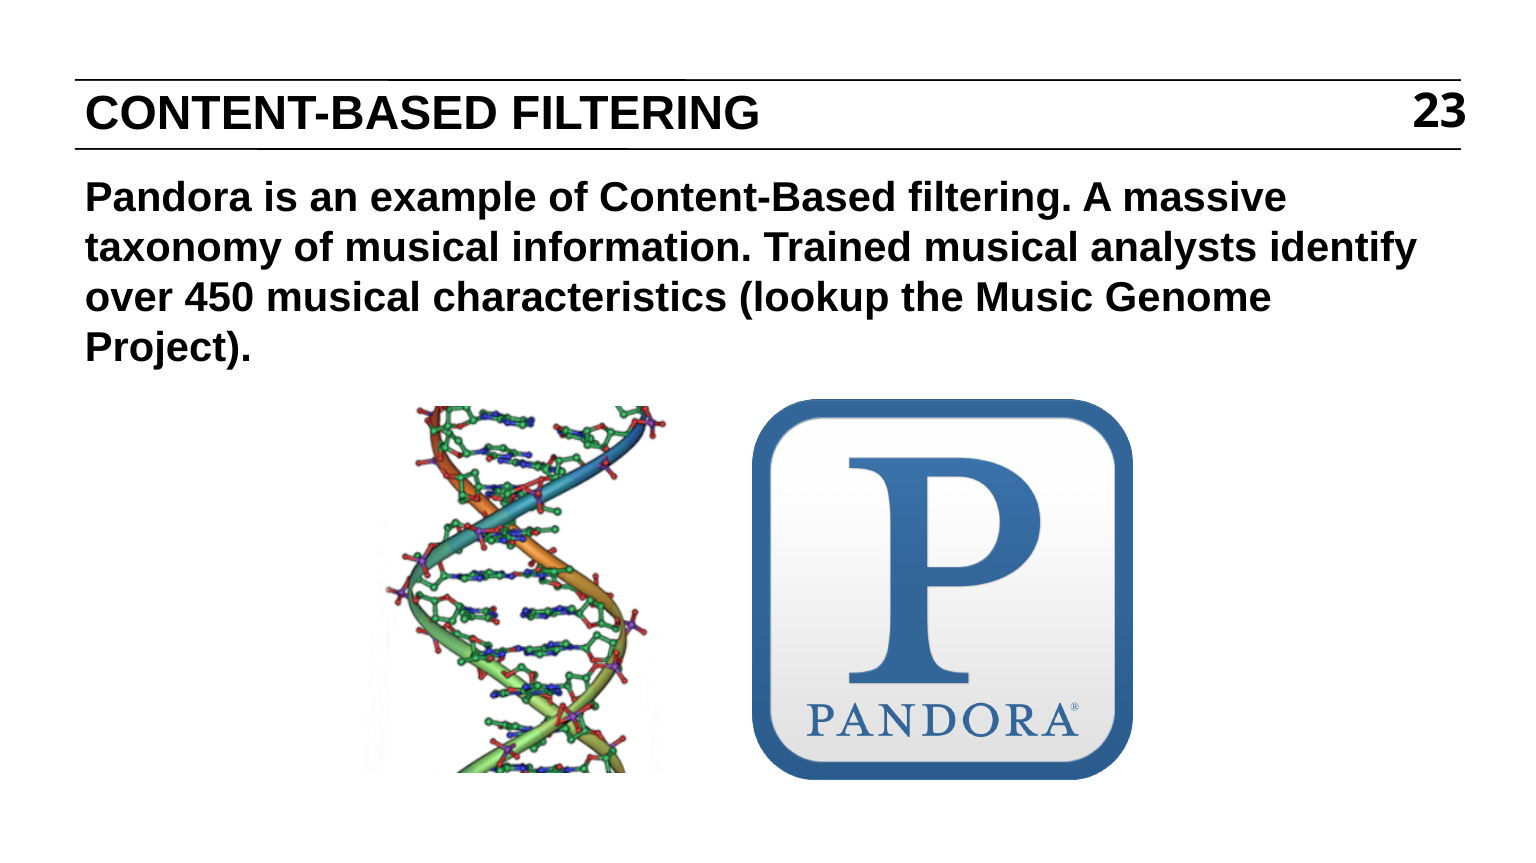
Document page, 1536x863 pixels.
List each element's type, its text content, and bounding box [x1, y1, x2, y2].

picture [752, 399, 1133, 780]
title CONTENT-BASED FILTERING [76, 82, 1369, 160]
slide_number 23 [1410, 83, 1470, 142]
picture [351, 406, 692, 774]
list Pandora is an example of Content-Based filtering. A massive taxonomy of musical information. Trained musical analysts identify over 450 musical characteristics (lookup the Music Genome Project). [76, 160, 1460, 823]
